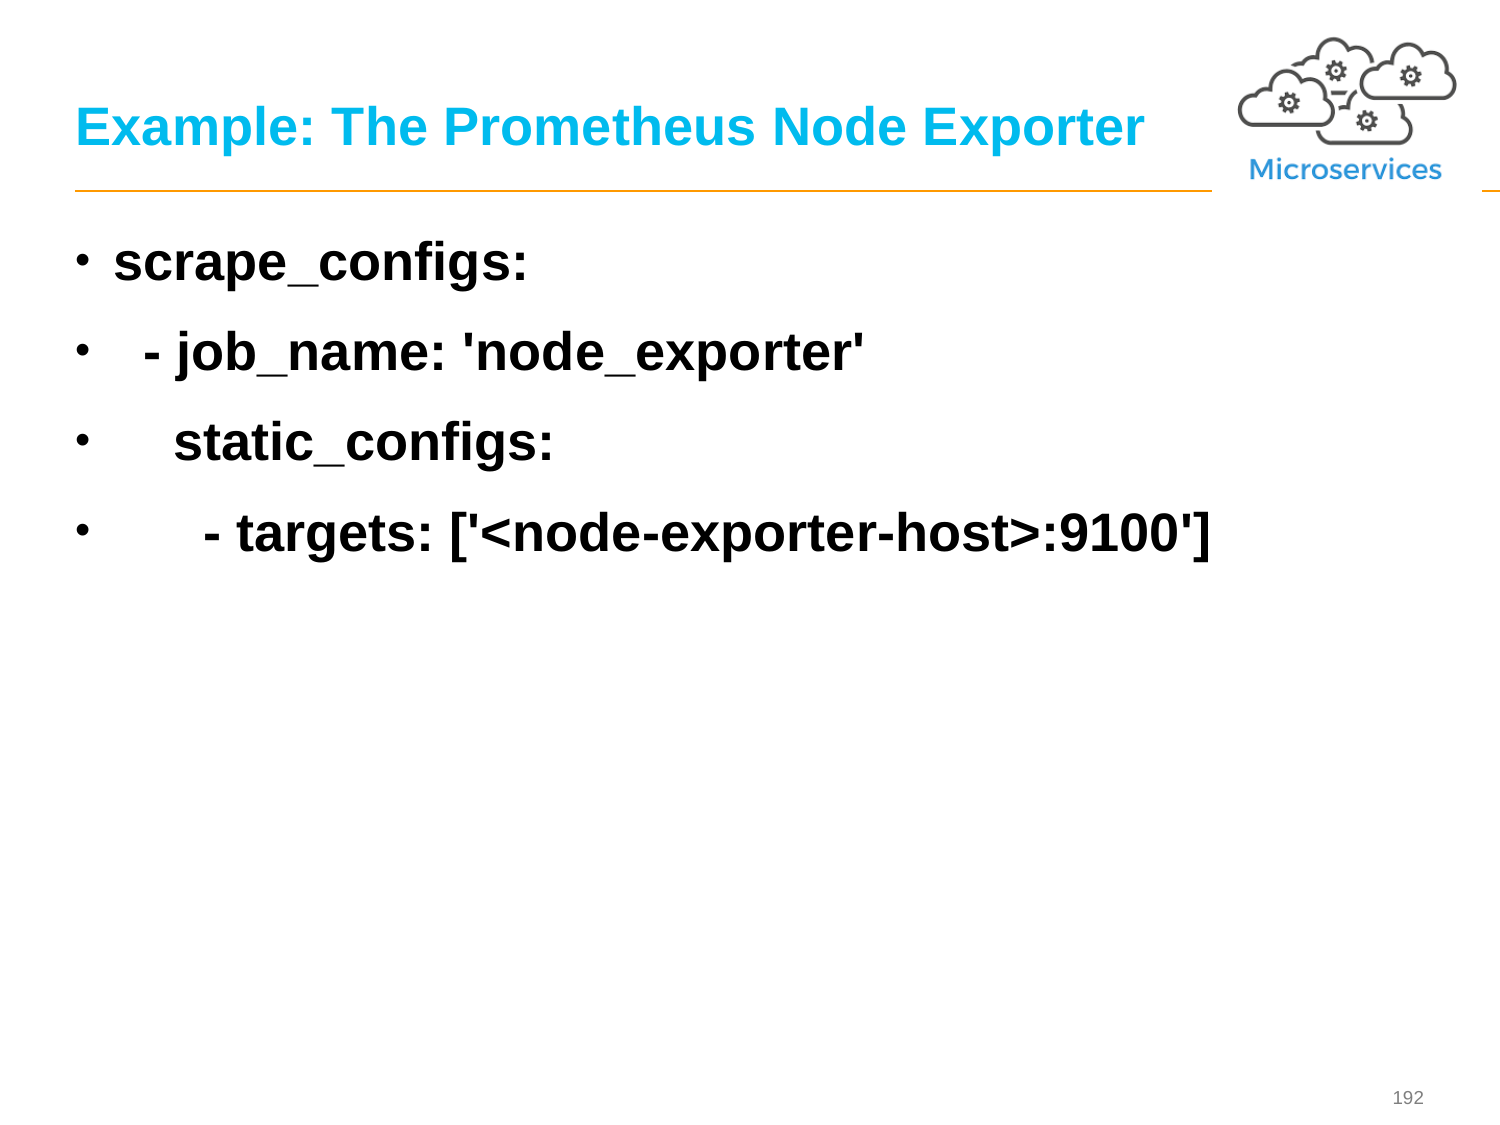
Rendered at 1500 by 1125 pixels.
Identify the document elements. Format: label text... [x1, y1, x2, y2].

list scrape_configs: - job_name: 'node_exporter' static_configs: - targets: ['<node-exporter-host>:9100'] [75, 226, 1425, 1018]
title Example: The Prometheus Node Exporter [75, 27, 1422, 157]
picture [1212, 1, 1482, 203]
